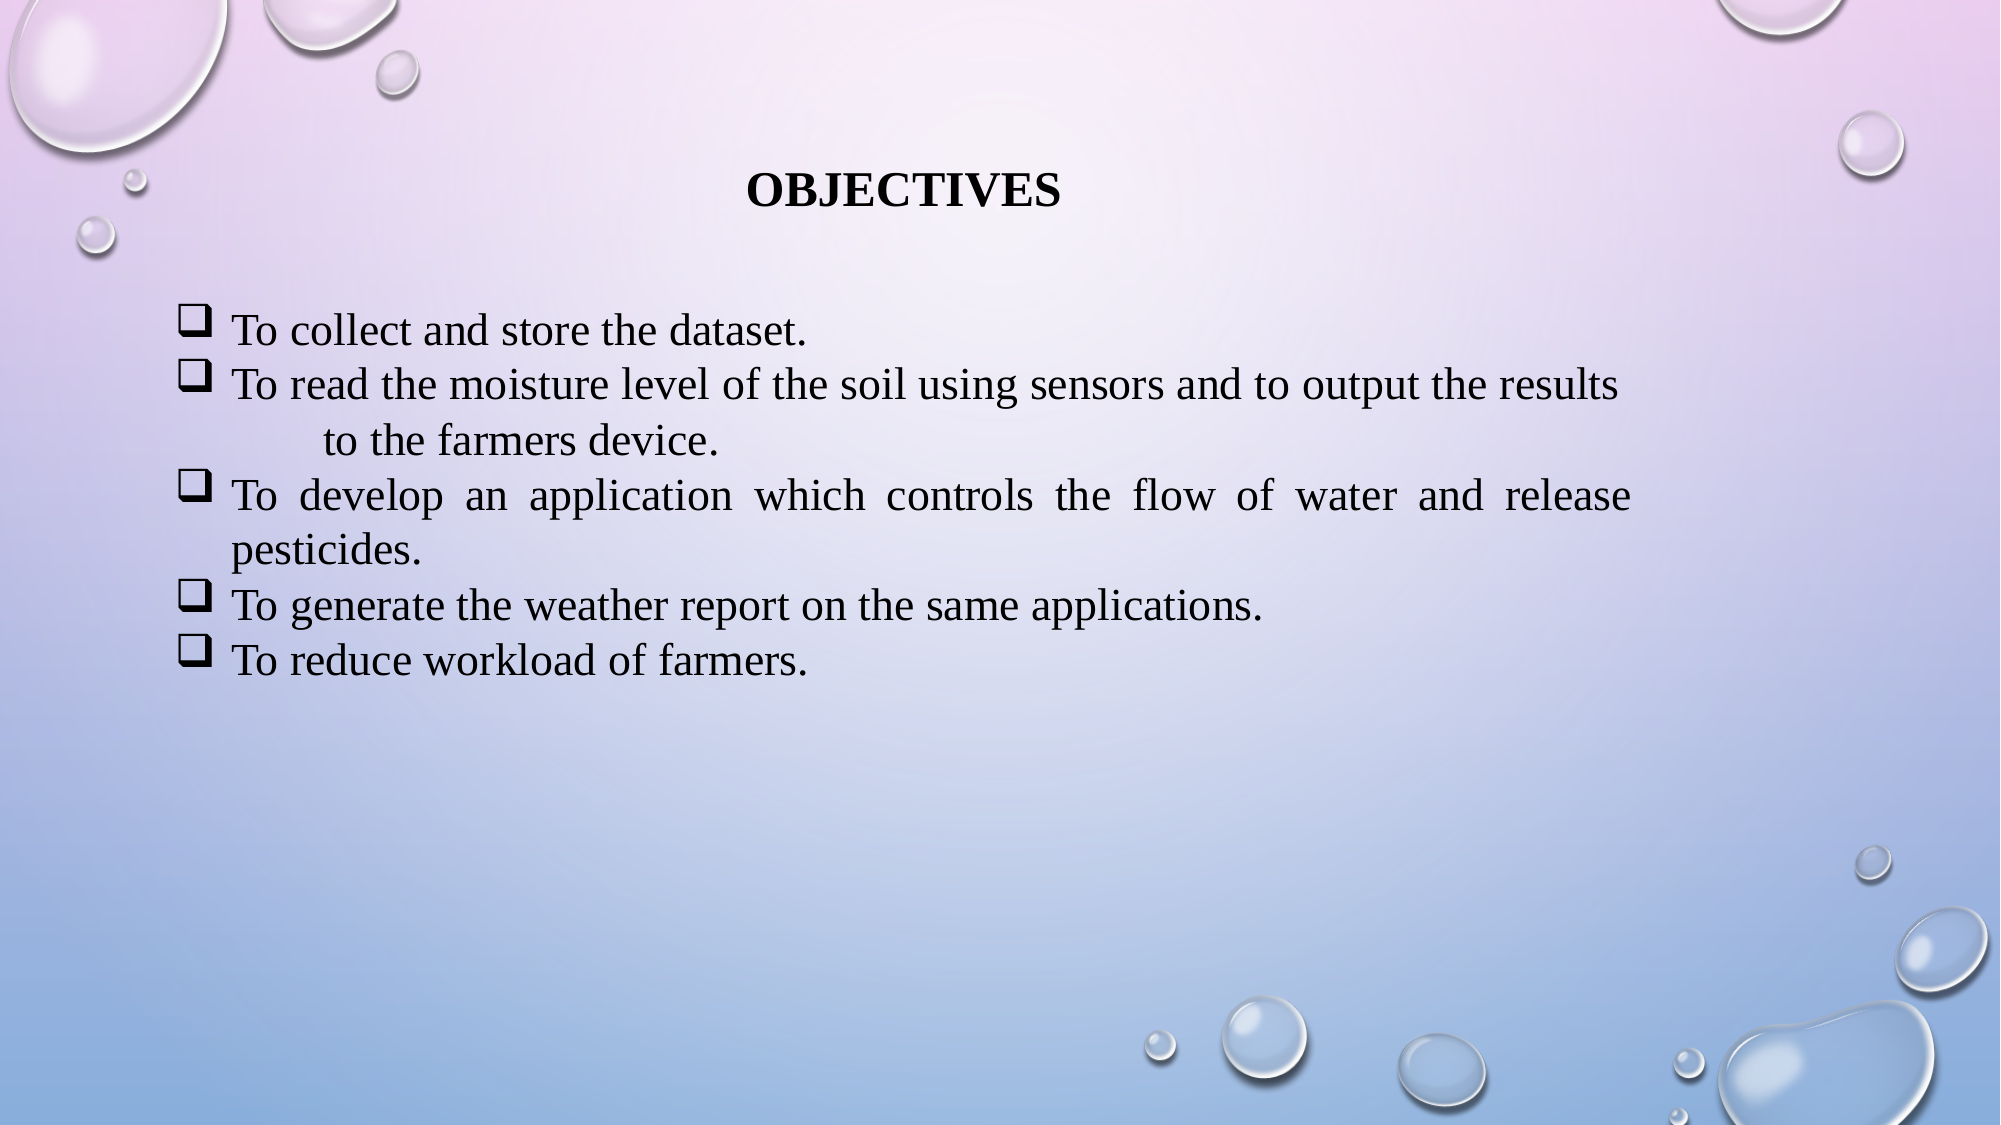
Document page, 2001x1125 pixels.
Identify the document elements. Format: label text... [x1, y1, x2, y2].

picture [0, 0, 2000, 1125]
text_box OBJECTIVES To collect and store the dataset. To read the moisture level of the soil using sensors and to output the results to the farmers device. To develop an application which controls the flow of water and release pesticides. To generate the weather report on the same applications. To reduce workload of farmers. [160, 119, 1648, 890]
